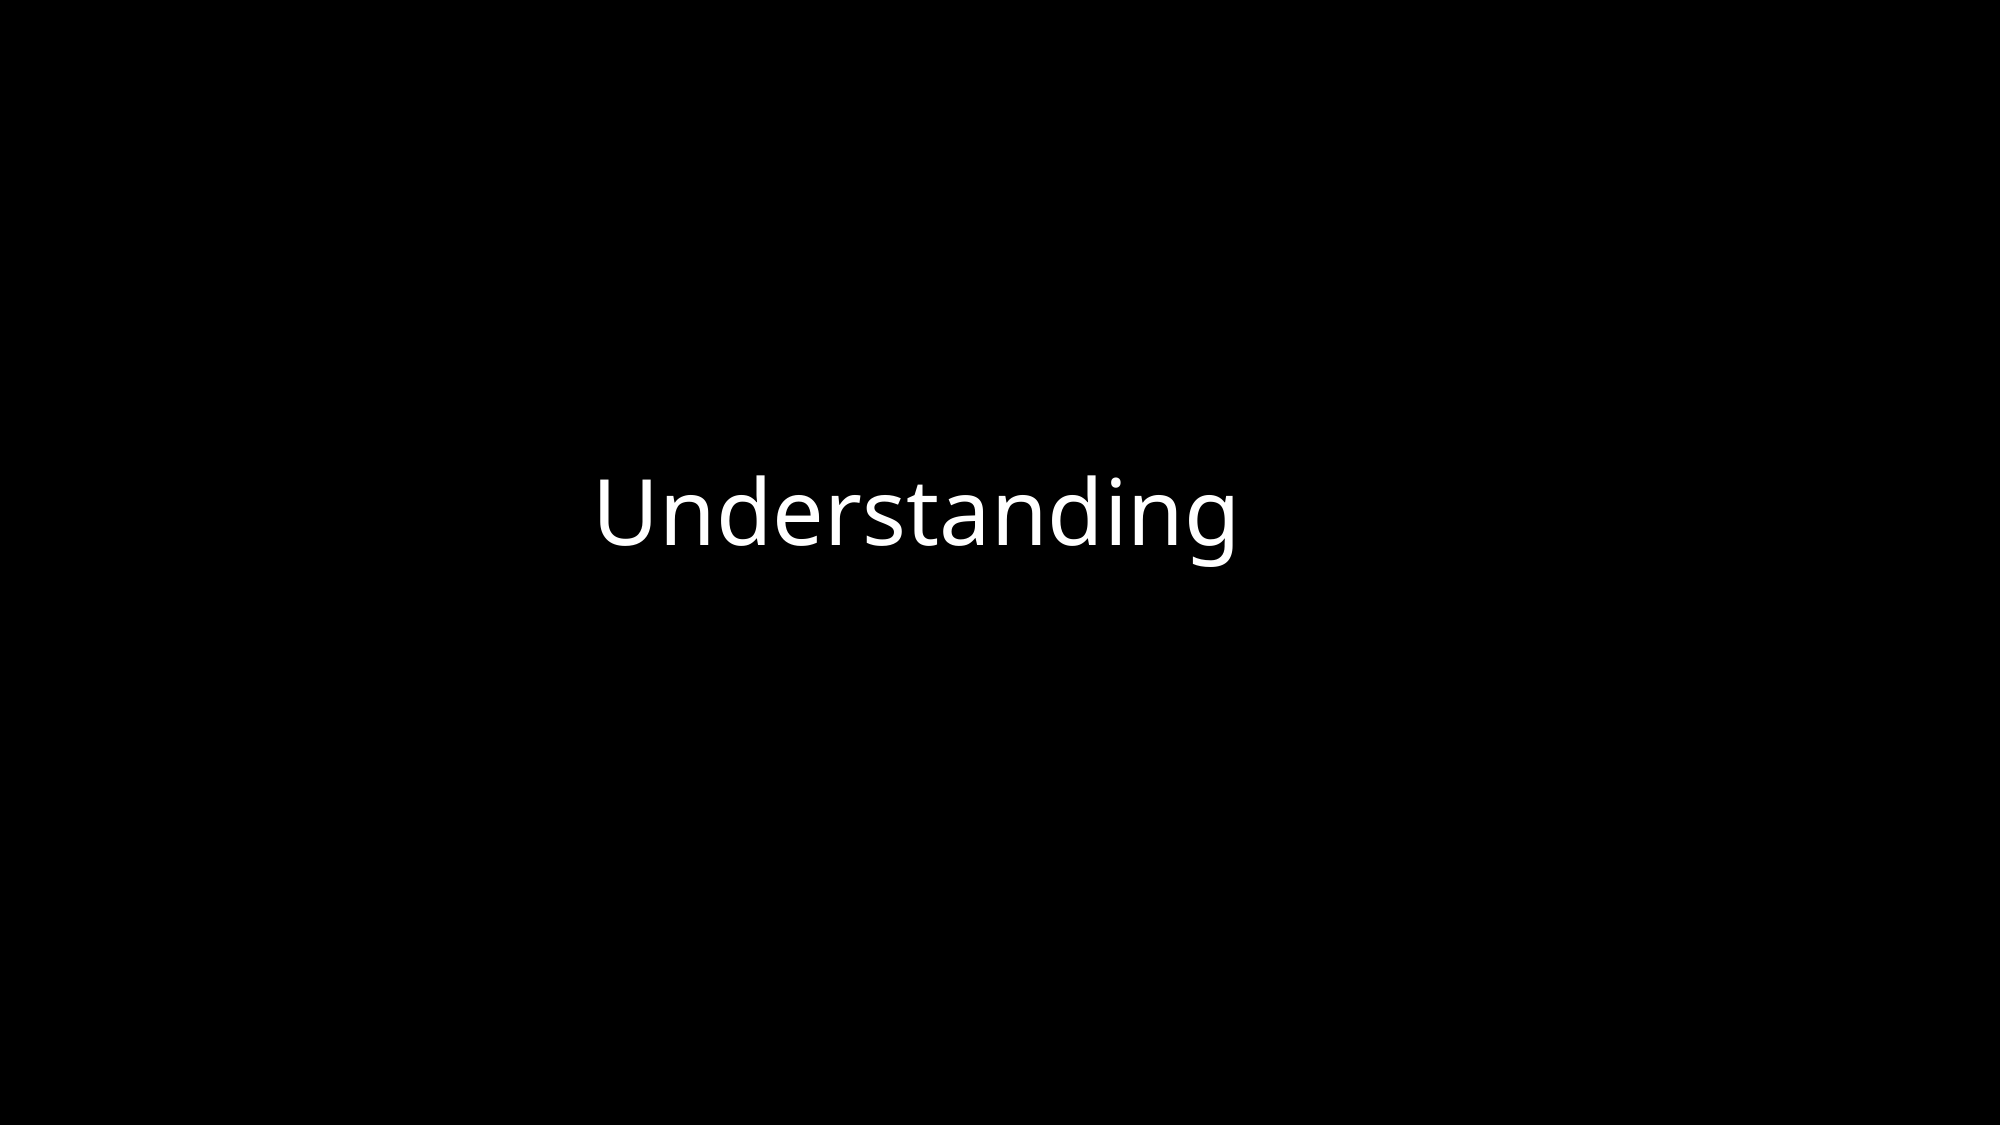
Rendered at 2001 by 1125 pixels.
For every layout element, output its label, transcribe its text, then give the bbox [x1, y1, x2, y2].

title Understanding [577, 458, 2000, 667]
